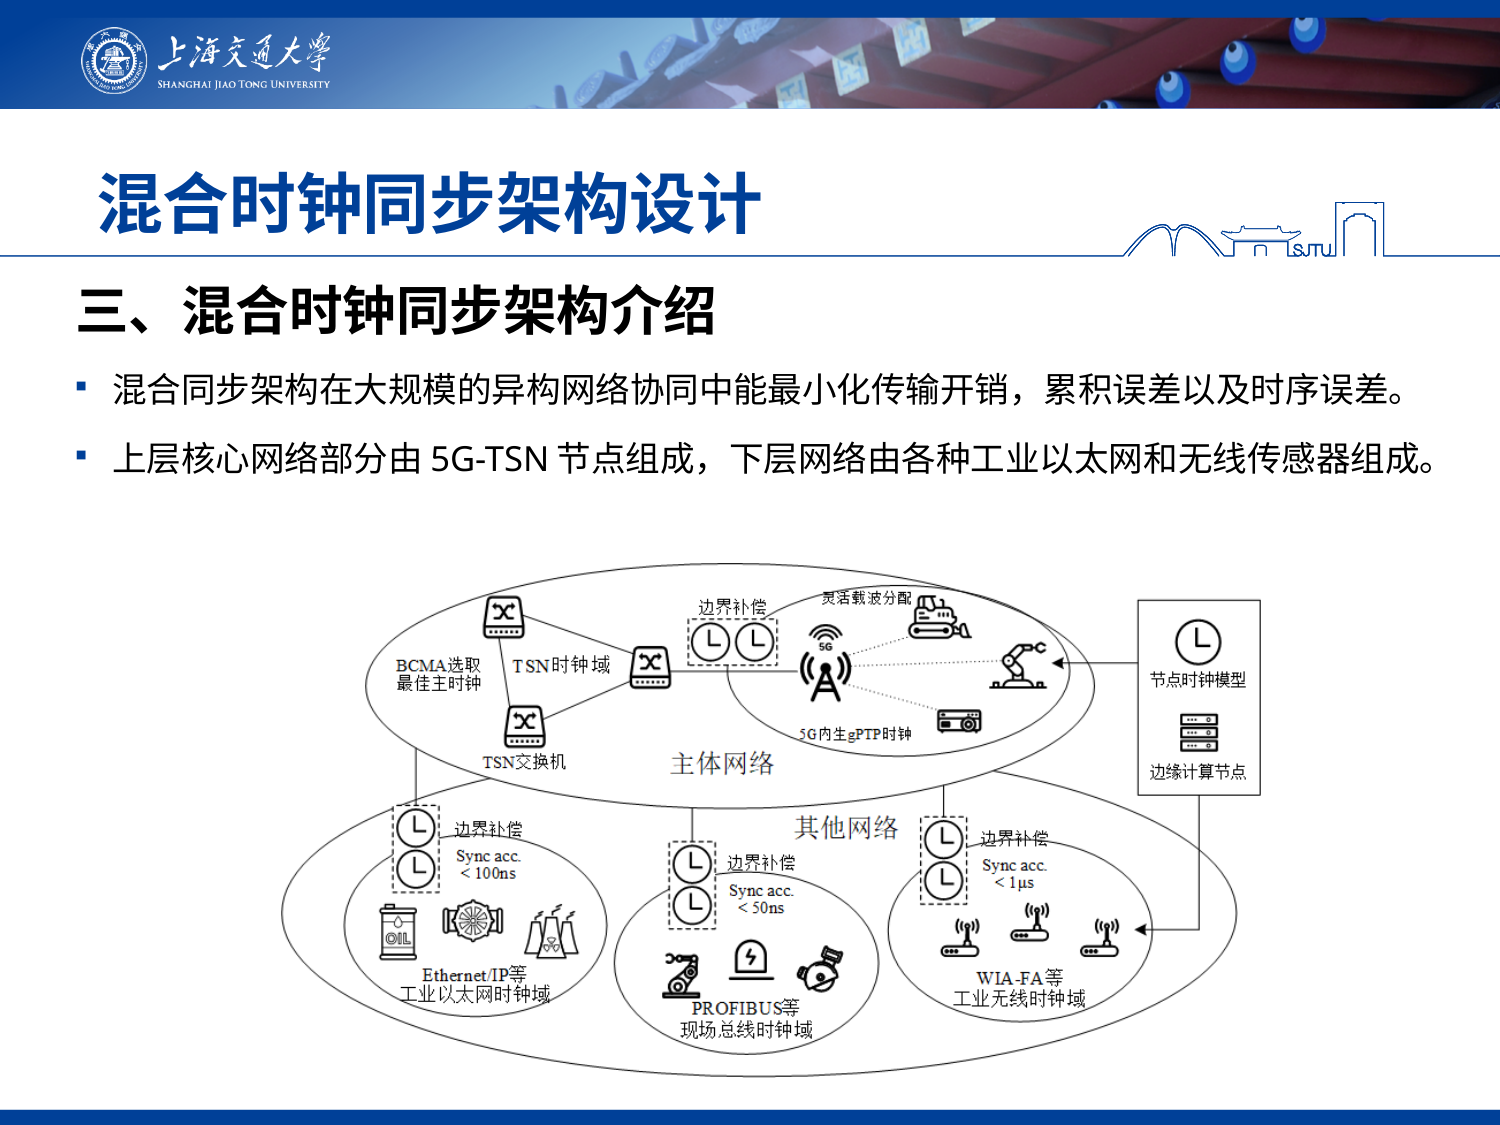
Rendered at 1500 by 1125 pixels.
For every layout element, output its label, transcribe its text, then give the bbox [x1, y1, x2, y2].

picture [280, 562, 1262, 1078]
list 三、混合时钟同步架构介绍 混合同步架构在大规模的异构网络协同中能最小化传输开销，累积误差以及时序误差。 上层核心网络部分由5G-TSN节点组成，下层网络由各种工业以太网和无线传感器组成。 [60, 256, 1482, 563]
picture [0, 18, 1500, 109]
title 混合时钟同步架构设计 [81, 159, 1455, 254]
